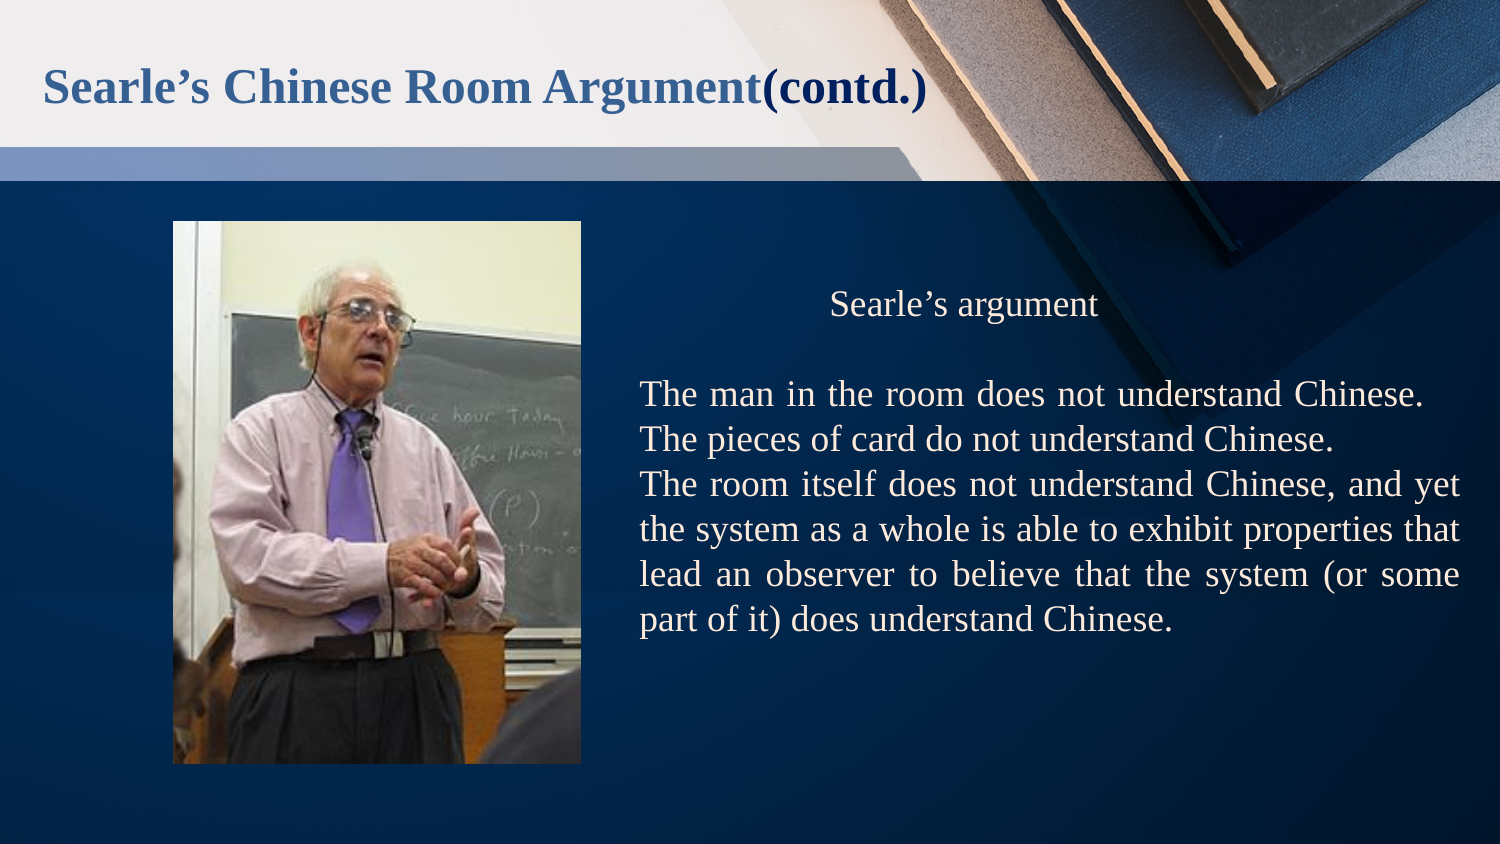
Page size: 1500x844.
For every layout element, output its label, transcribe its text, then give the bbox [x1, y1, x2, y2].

text_box Searle’s argument The man in the room does not understand Chinese. The pieces of card do not understand Chinese. The room itself does not understand Chinese, and yet the system as a whole is able to exhibit properties that lead an observer to believe that the system (or some part of it) does understand Chinese. [624, 271, 1477, 647]
picture [0, 0, 1500, 844]
text_box Searle’s Chinese Room Argument(contd.) [27, 46, 943, 181]
